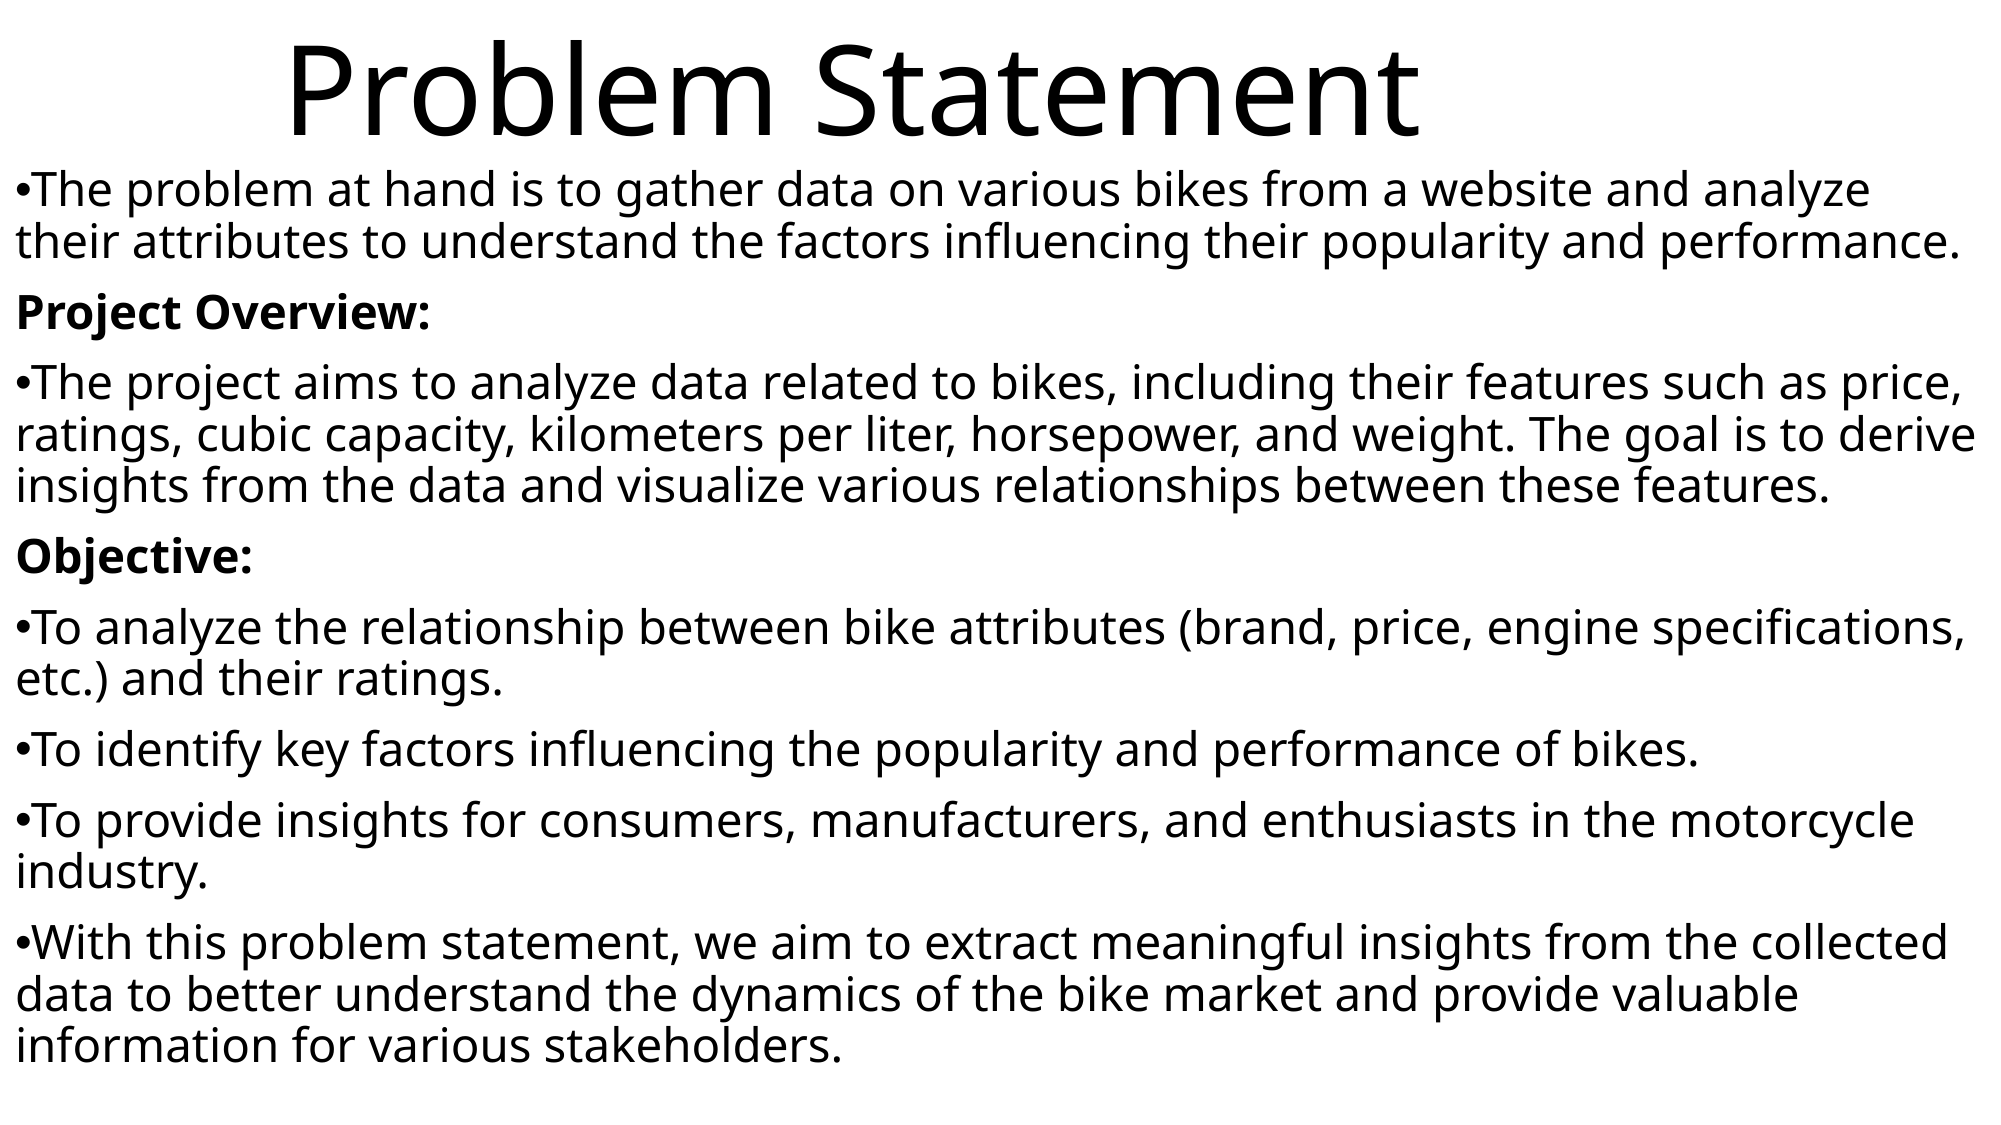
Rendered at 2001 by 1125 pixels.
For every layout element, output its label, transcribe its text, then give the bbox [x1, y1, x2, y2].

title Problem Statement [102, 8, 1603, 158]
subtitle The problem at hand is to gather data on various bikes from a website and analyze their attributes to understand the factors influencing their popularity and performance. Project Overview: The project aims to analyze data related to bikes, including their features such as price, ratings, cubic capacity, kilometers per liter, horsepower, and weight. The goal is to derive insights from the data and visualize various relationships between these features. Objective: To analyze the relationship between bike attributes (brand, price, engine specifications, etc.) and their ratings. To identify key factors influencing the popularity and performance of bikes. To provide insights for consumers, manufacturers, and enthusiasts in the motorcycle industry. With this problem statement, we aim to extract meaningful insights from the collected data to better understand the dynamics of the bike market and provide valuable information for various stakeholders. [0, 158, 2000, 1125]
